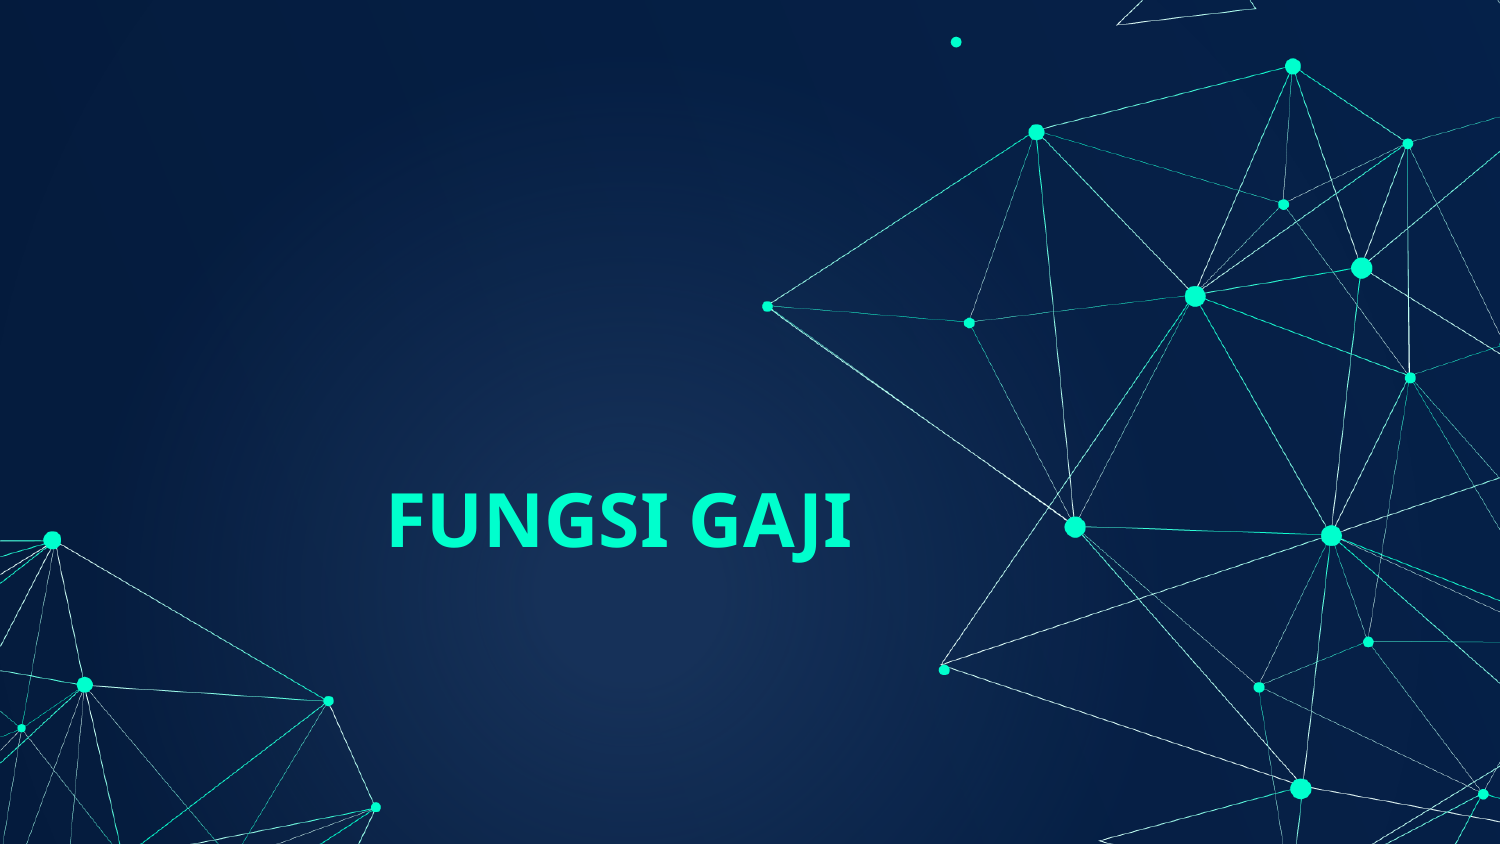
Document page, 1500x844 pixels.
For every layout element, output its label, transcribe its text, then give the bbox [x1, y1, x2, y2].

picture [0, 0, 1500, 844]
title FUNGSI GAJI [370, 359, 1224, 676]
